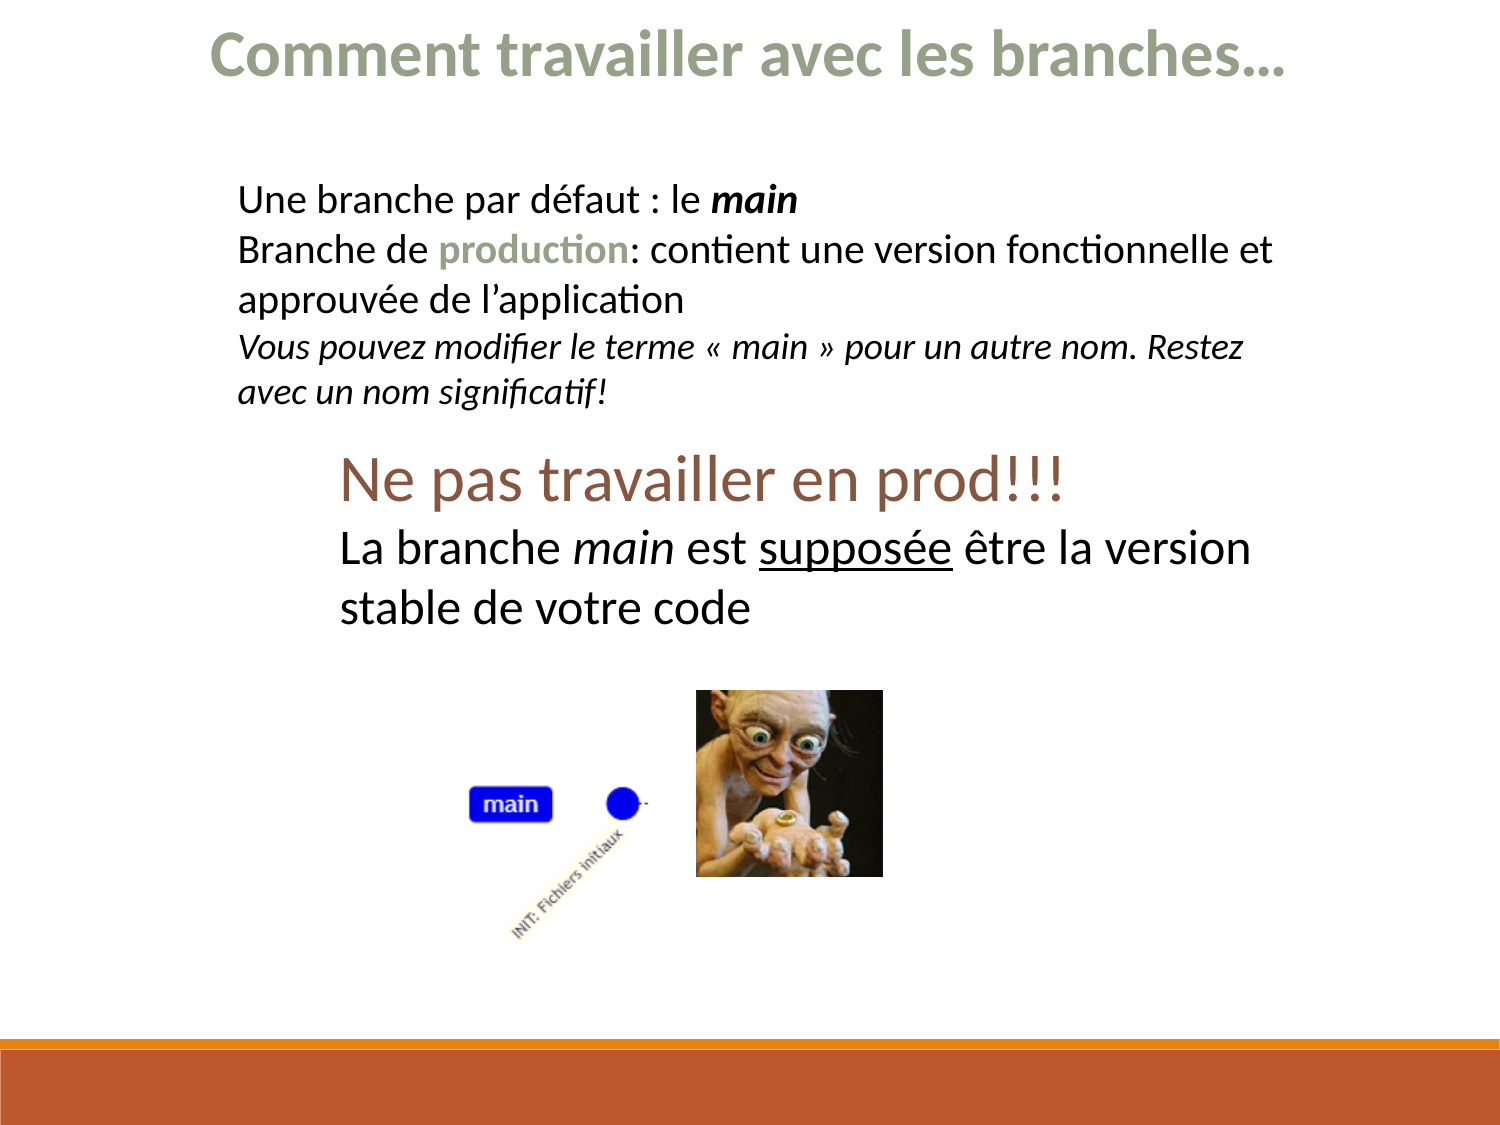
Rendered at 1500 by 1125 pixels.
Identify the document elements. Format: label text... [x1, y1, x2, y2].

text_box Comment travailler avec les branches… [0, 0, 1500, 102]
text_box Une branche par défaut : le main Branche de production: contient une version fonctionnelle et approuvée de l’application Vous pouvez modifier le terme « main » pour un autre nom. Restez avec un nom significatif! [222, 164, 1313, 420]
picture [443, 690, 883, 970]
text_box Ne pas travailler en prod!!! La branche main est supposée être la version stable de votre code [324, 426, 1336, 642]
